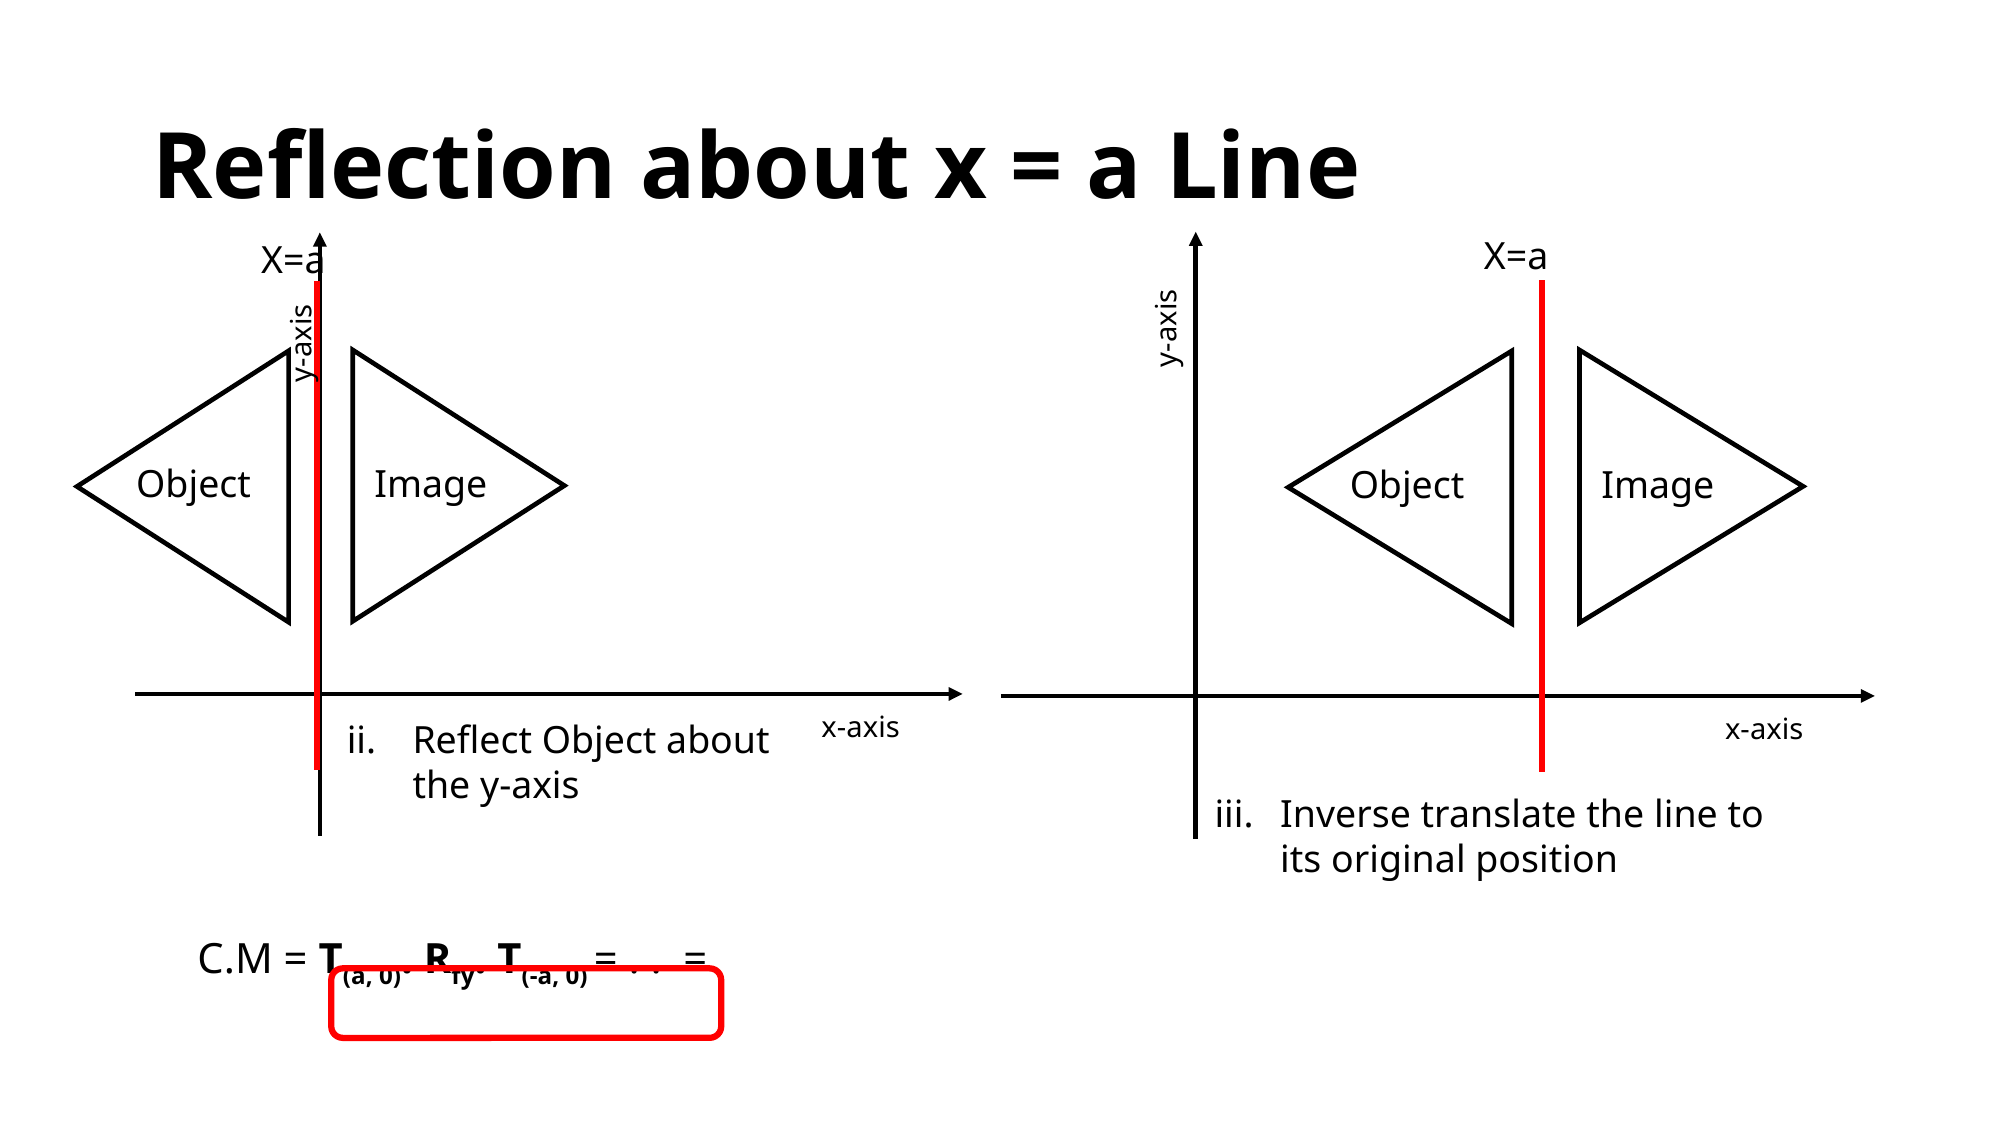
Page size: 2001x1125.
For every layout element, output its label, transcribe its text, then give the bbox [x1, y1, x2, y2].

title Reflection about x = a Line [137, 59, 1863, 278]
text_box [76, 229, 963, 836]
text_box [330, 967, 723, 1039]
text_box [1000, 224, 1875, 889]
